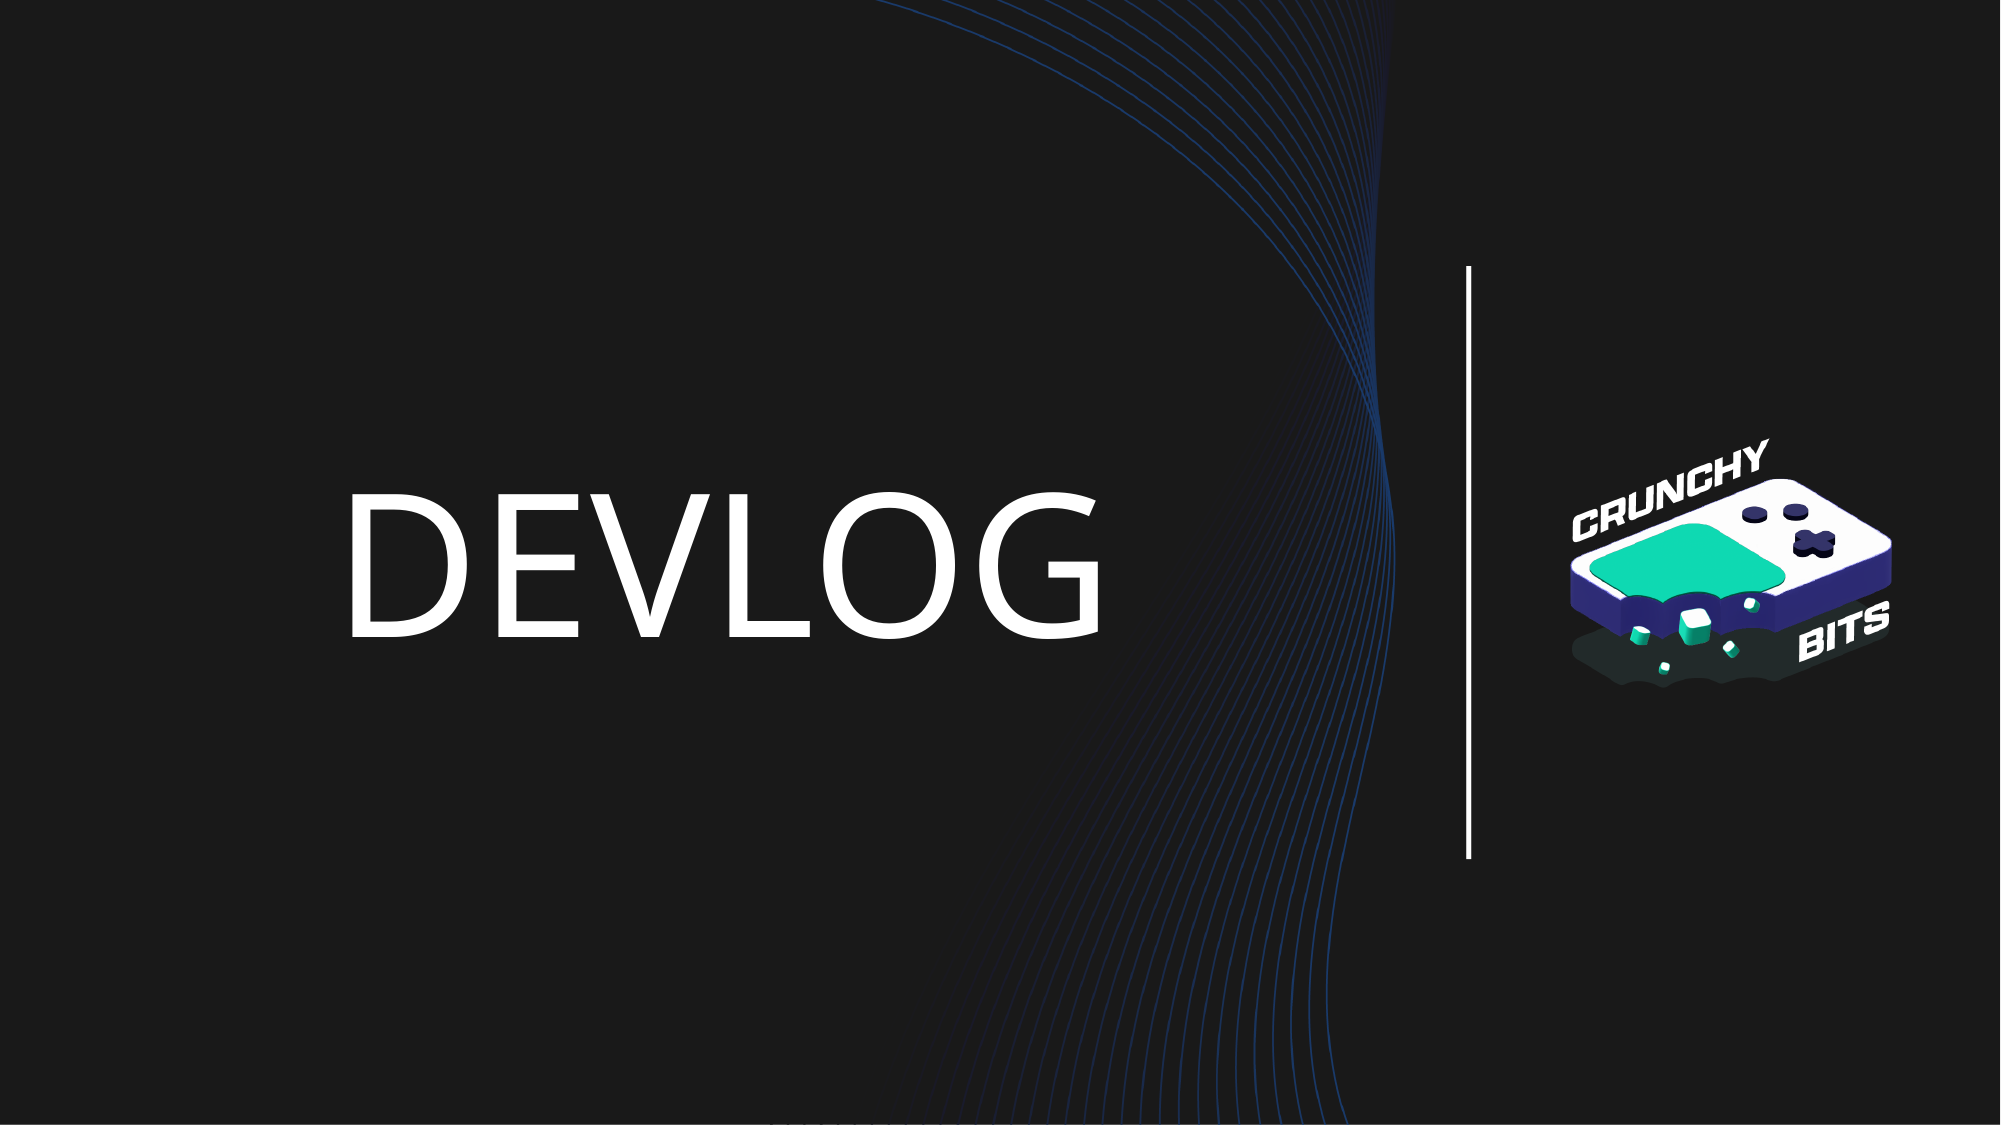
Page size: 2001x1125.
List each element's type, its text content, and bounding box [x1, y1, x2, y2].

picture [0, 0, 2001, 1125]
title DEVLOG [318, 271, 1161, 854]
